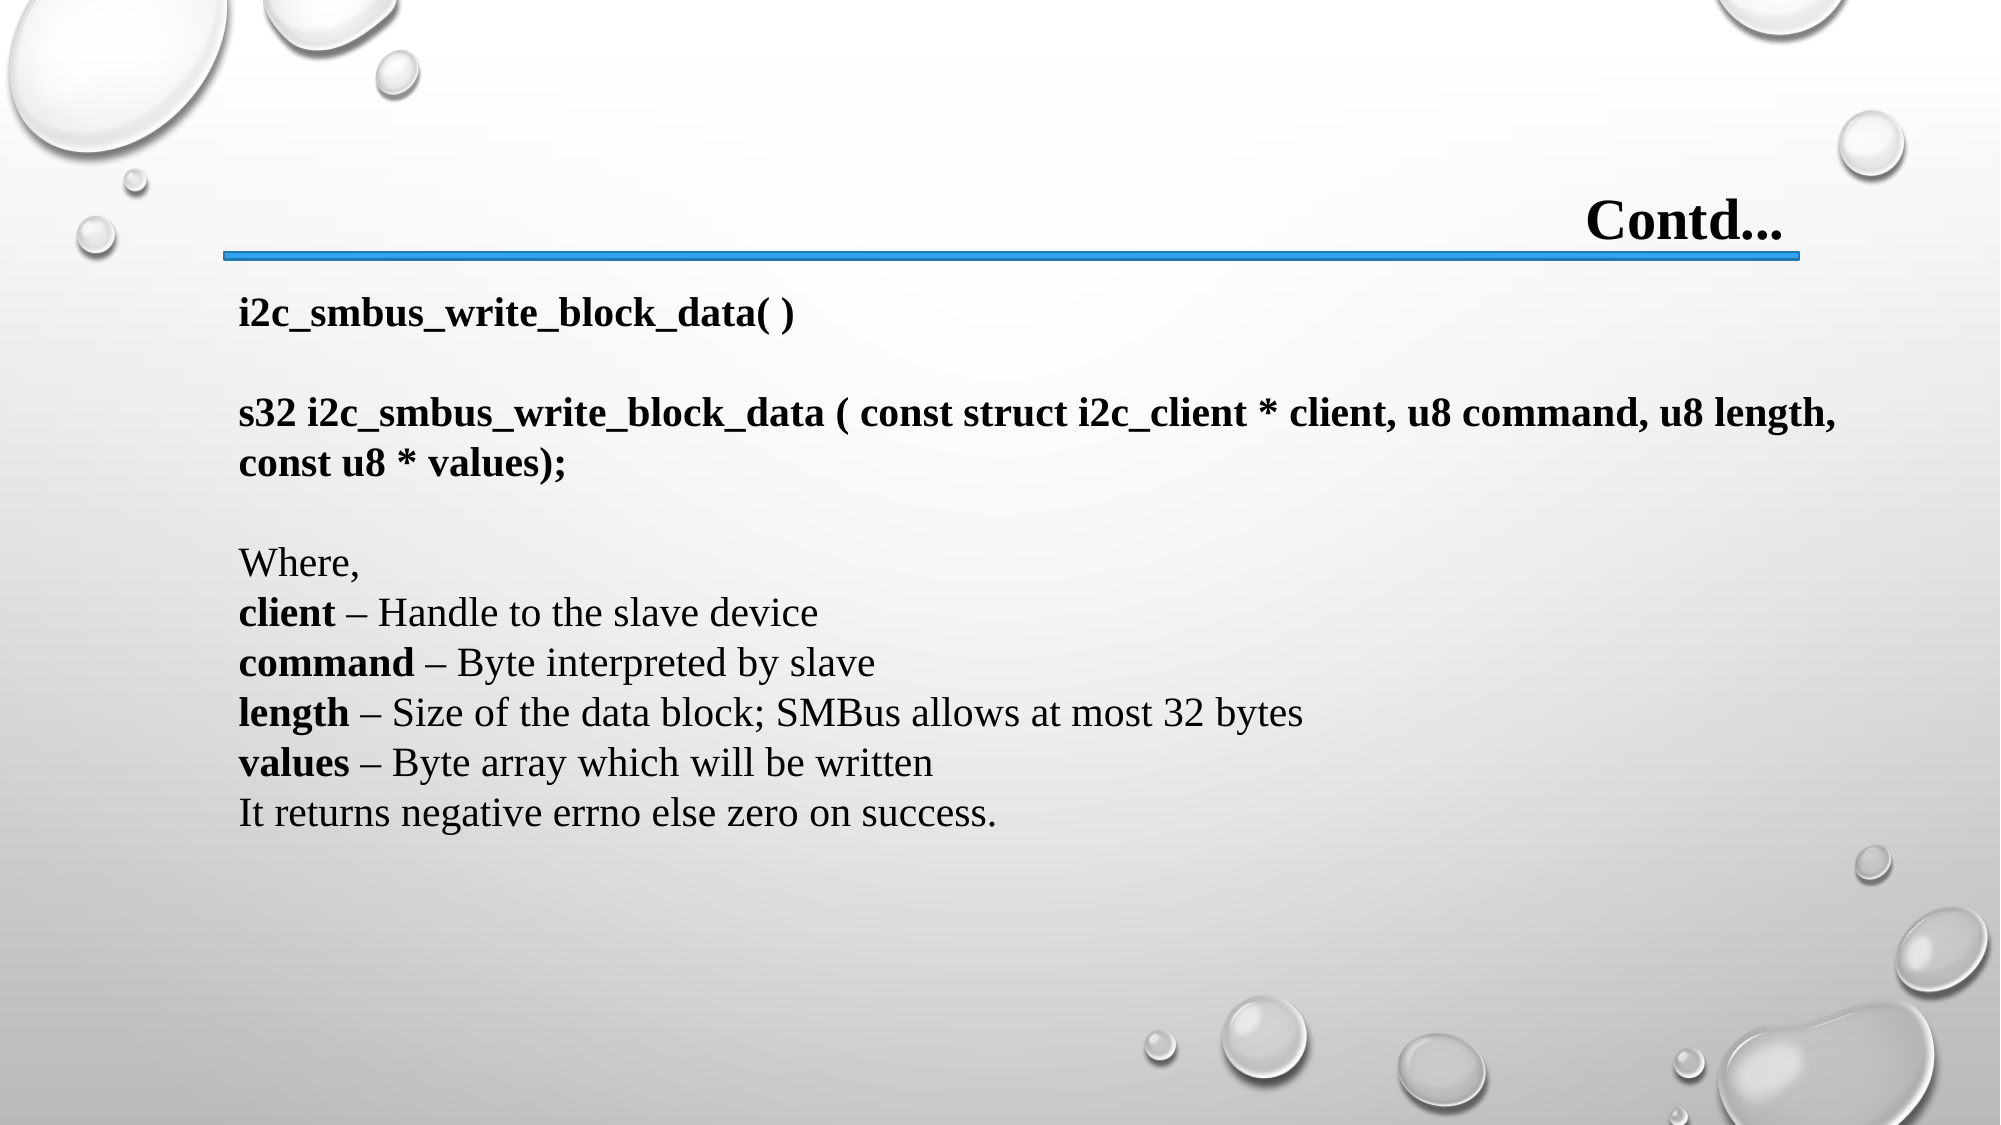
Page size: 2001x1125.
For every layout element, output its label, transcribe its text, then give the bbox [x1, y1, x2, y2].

picture [0, 0, 2000, 1125]
text_box i2c_smbus_write_block_data( ) s32 i2c_smbus_write_block_data ( const struct i2c_client * client, u8 command, u8 length, const u8 * values); Where, client – Handle to the slave device command – Byte interpreted by slave length – Size of the data block; SMBus allows at most 32 bytes values – Byte array which will be written It returns negative errno else zero on success. [223, 277, 1859, 843]
text_box Contd... [223, 173, 1800, 259]
